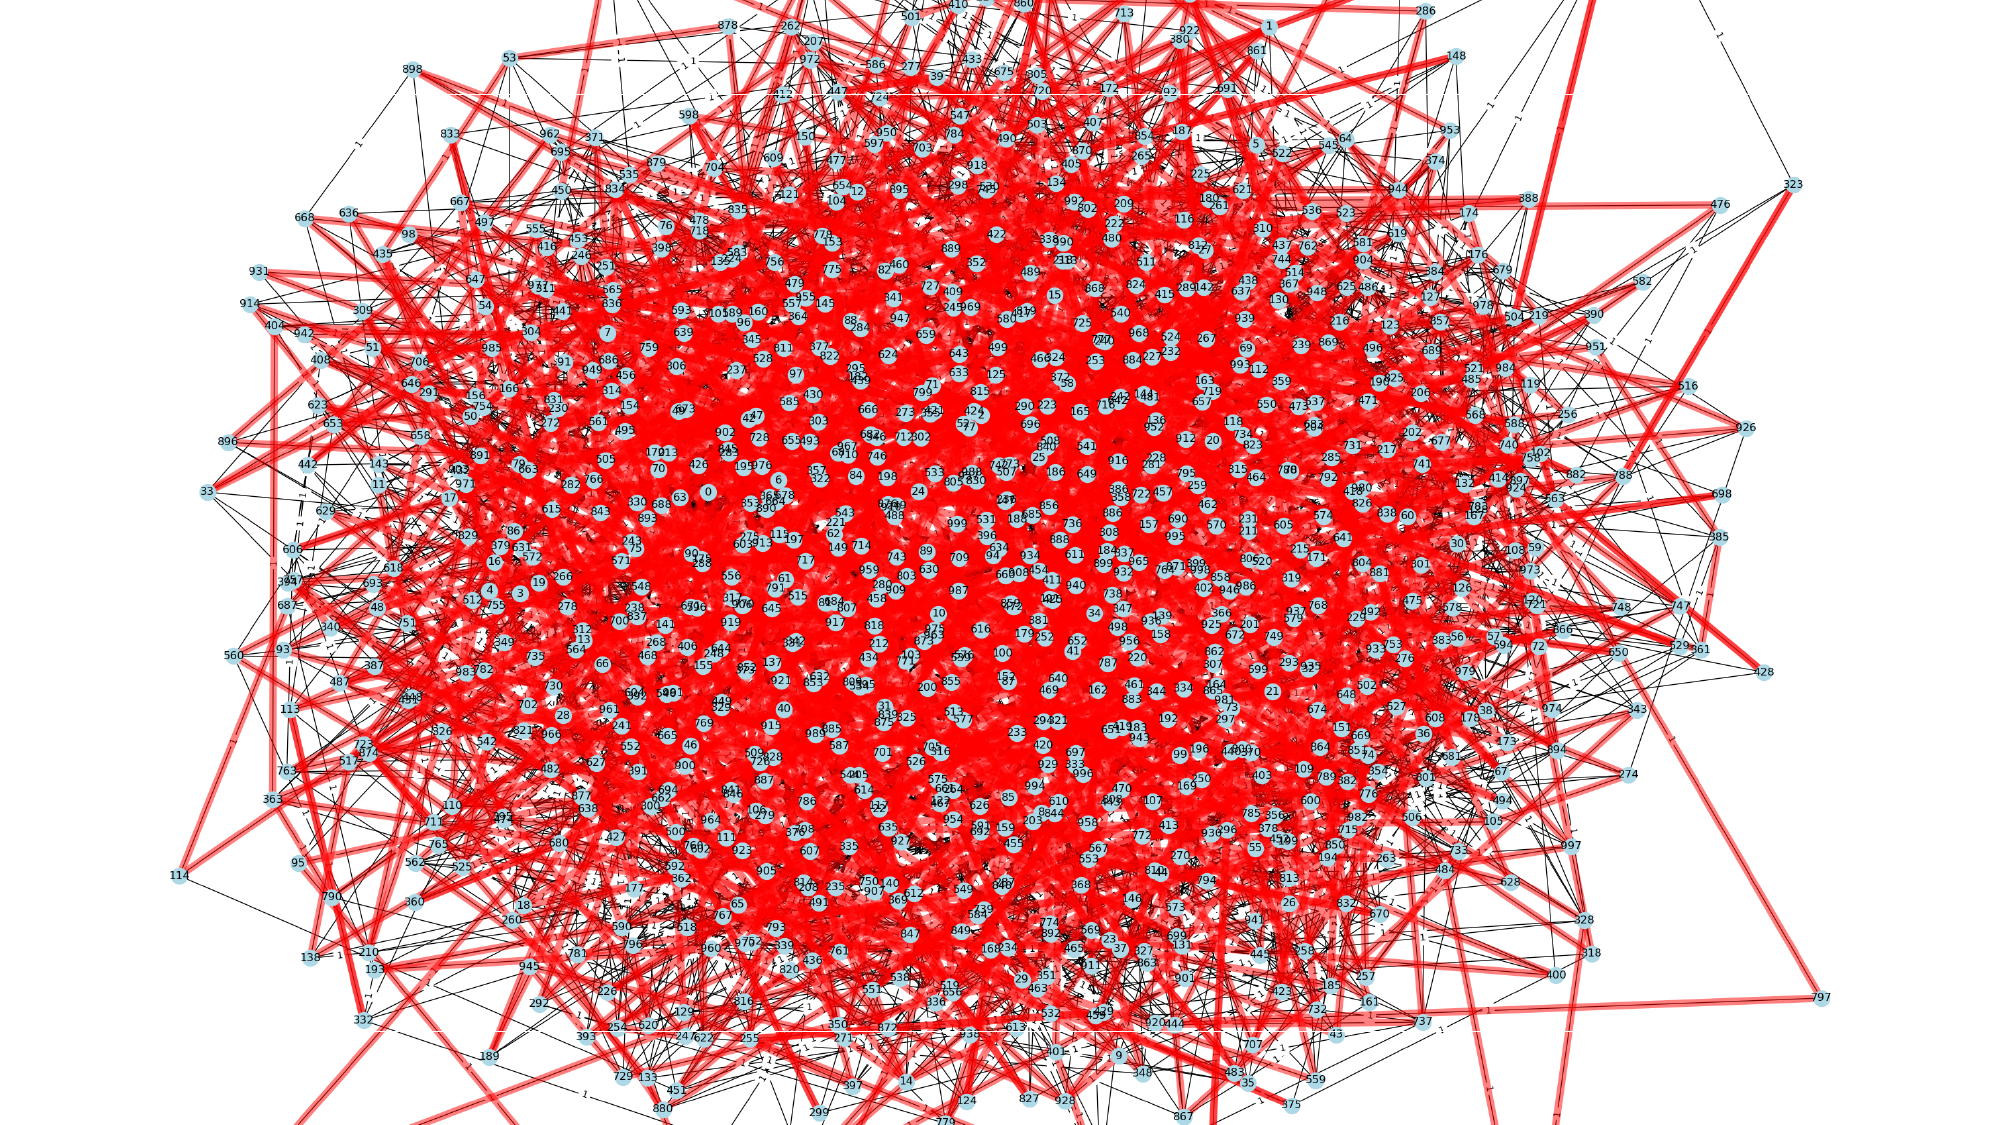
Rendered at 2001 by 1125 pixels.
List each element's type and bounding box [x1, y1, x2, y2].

list [0, 0, 2000, 1125]
